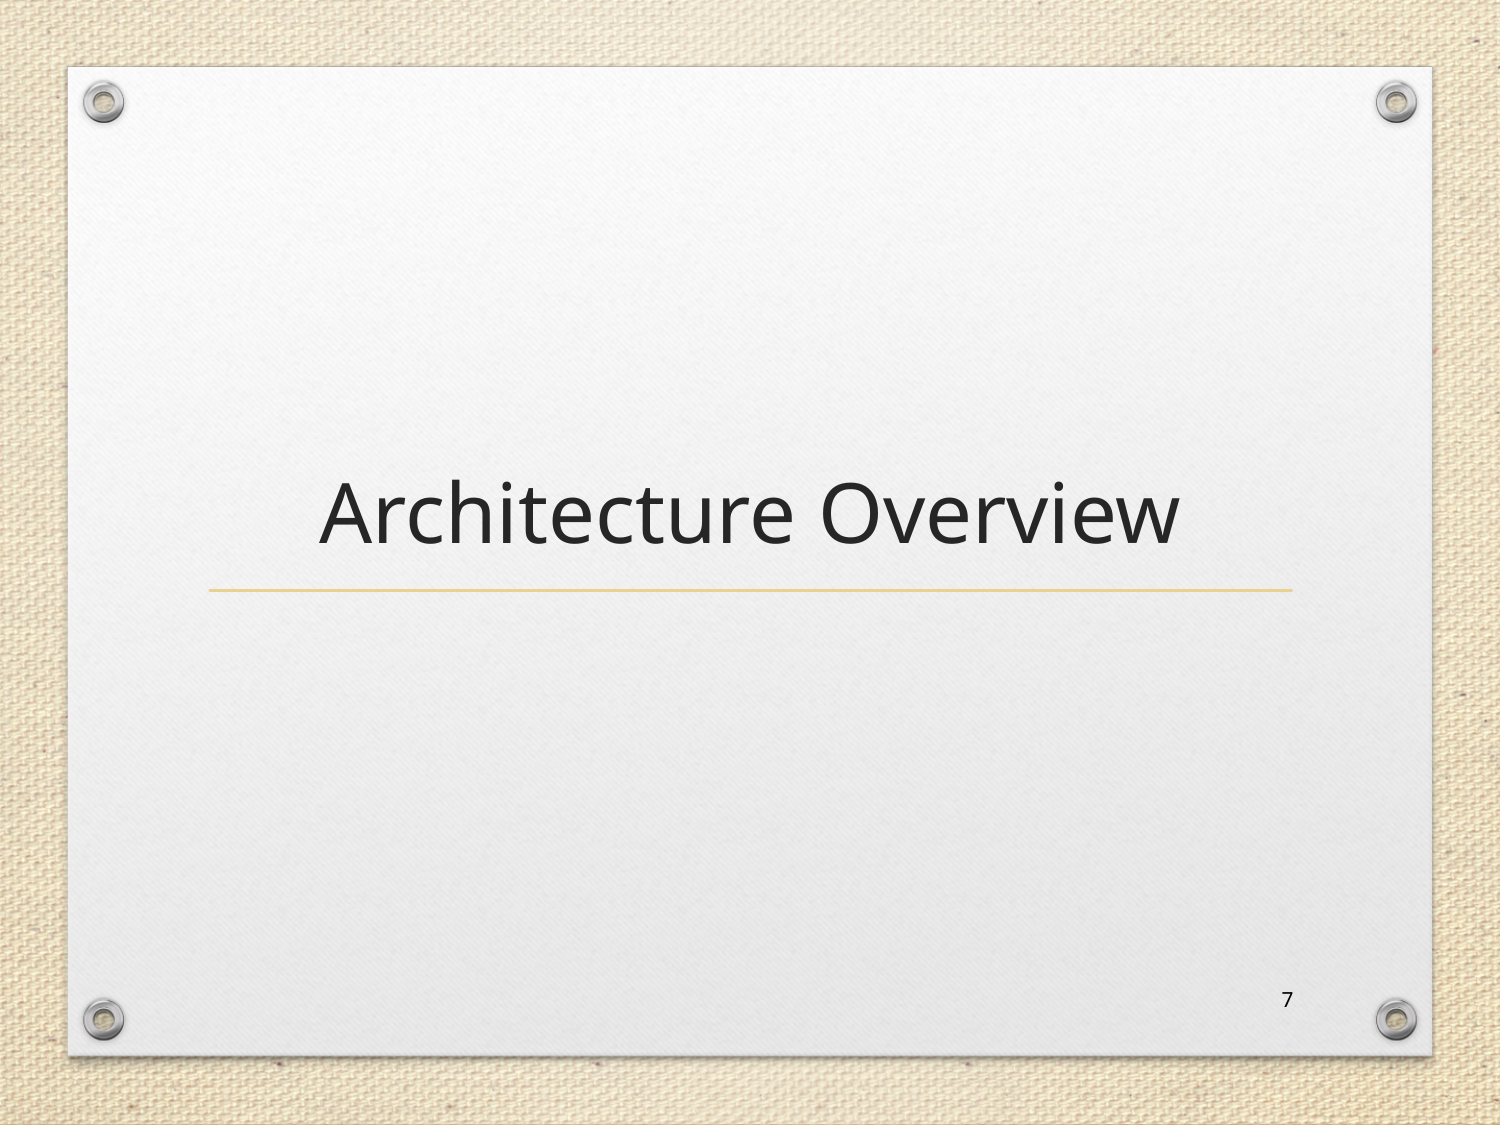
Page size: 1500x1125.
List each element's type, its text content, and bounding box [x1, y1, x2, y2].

slide_number 7 [1243, 977, 1309, 1024]
picture [0, 0, 1500, 1125]
title Architecture Overview [209, 269, 1292, 569]
